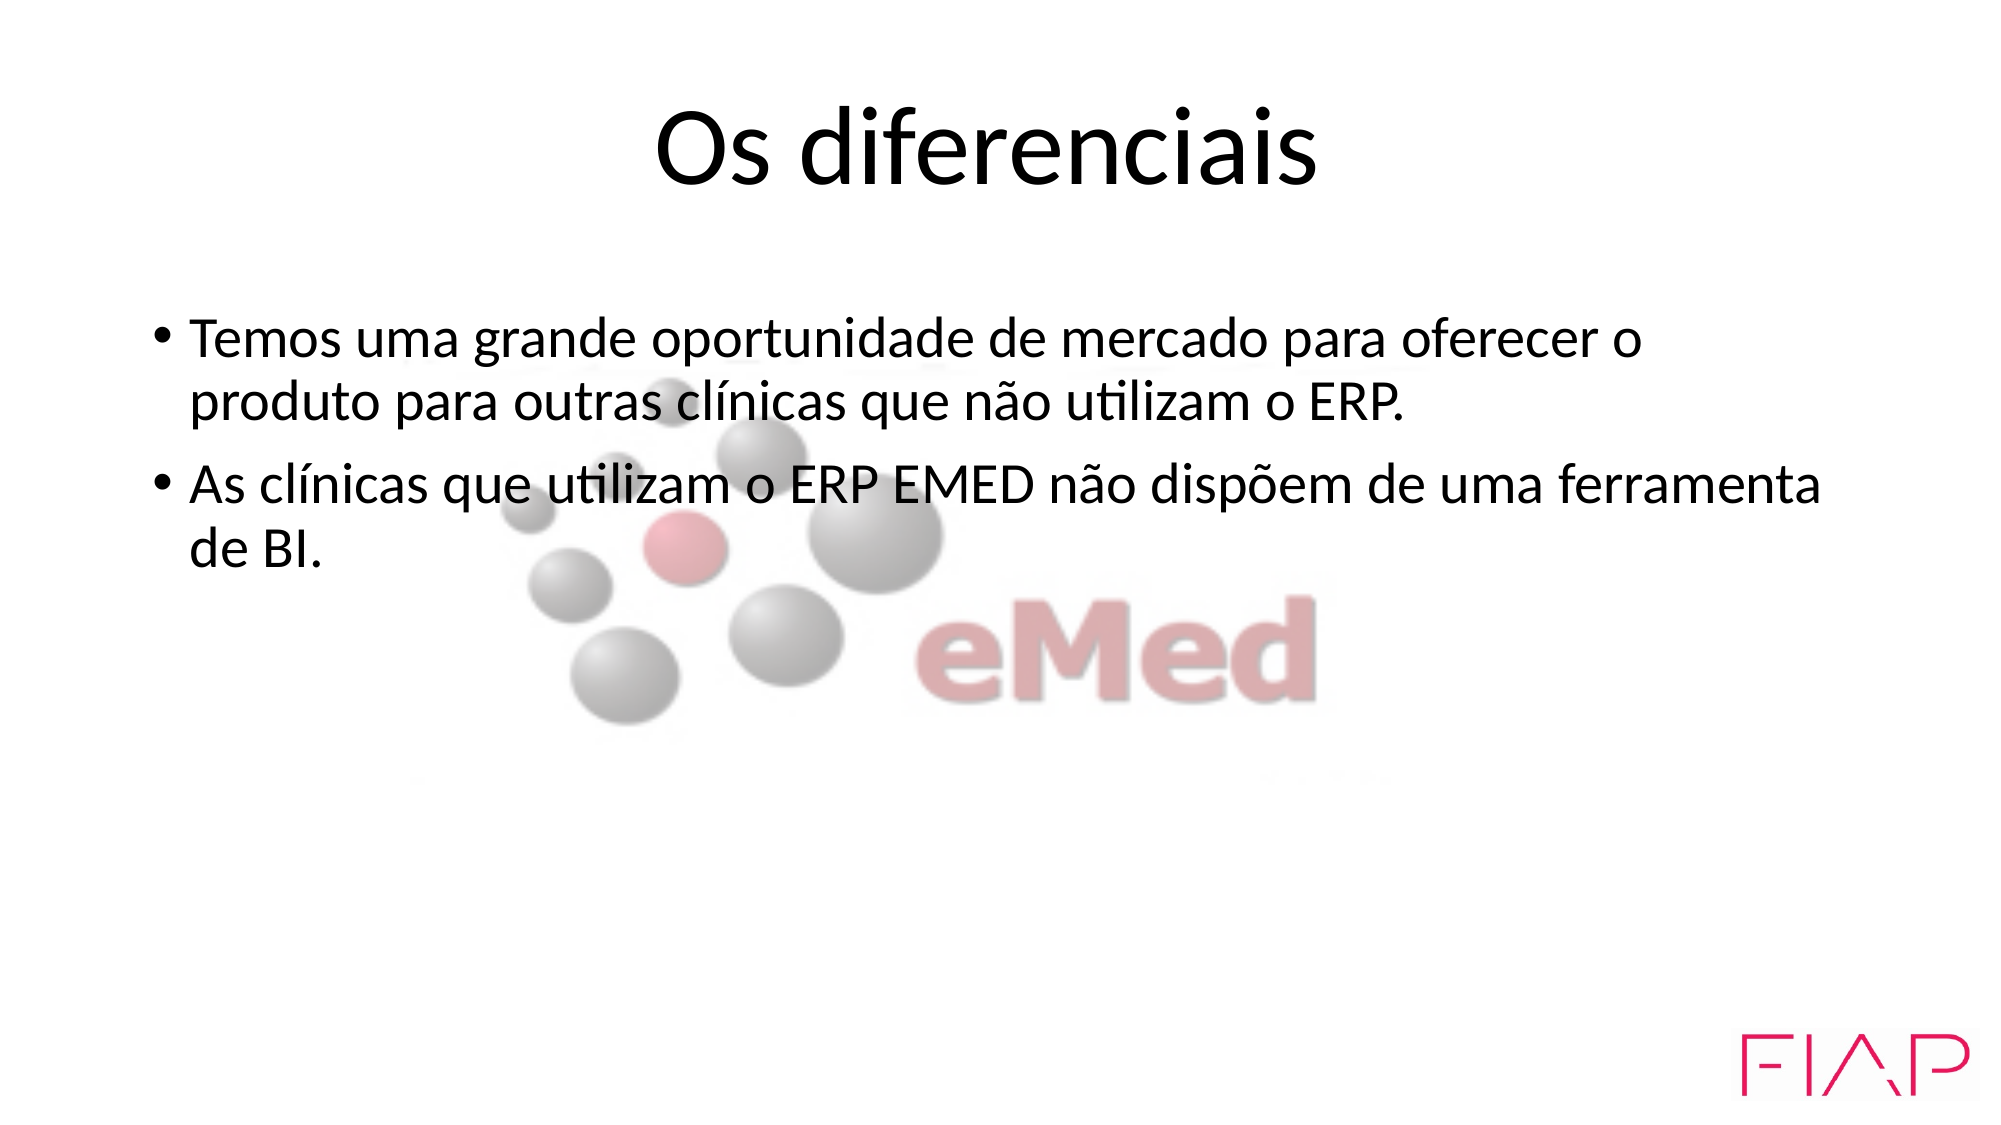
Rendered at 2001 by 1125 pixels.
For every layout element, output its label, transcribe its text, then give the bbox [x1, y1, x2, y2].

list Temos uma grande oportunidade de mercado para oferecer o produto para outras clínicas que não utilizam o ERP. As clínicas que utilizam o ERP EMED não dispõem de uma ferramenta de BI. [137, 299, 1863, 1014]
text_box Os diferenciais [639, 64, 1361, 215]
picture [1731, 1028, 1980, 1101]
